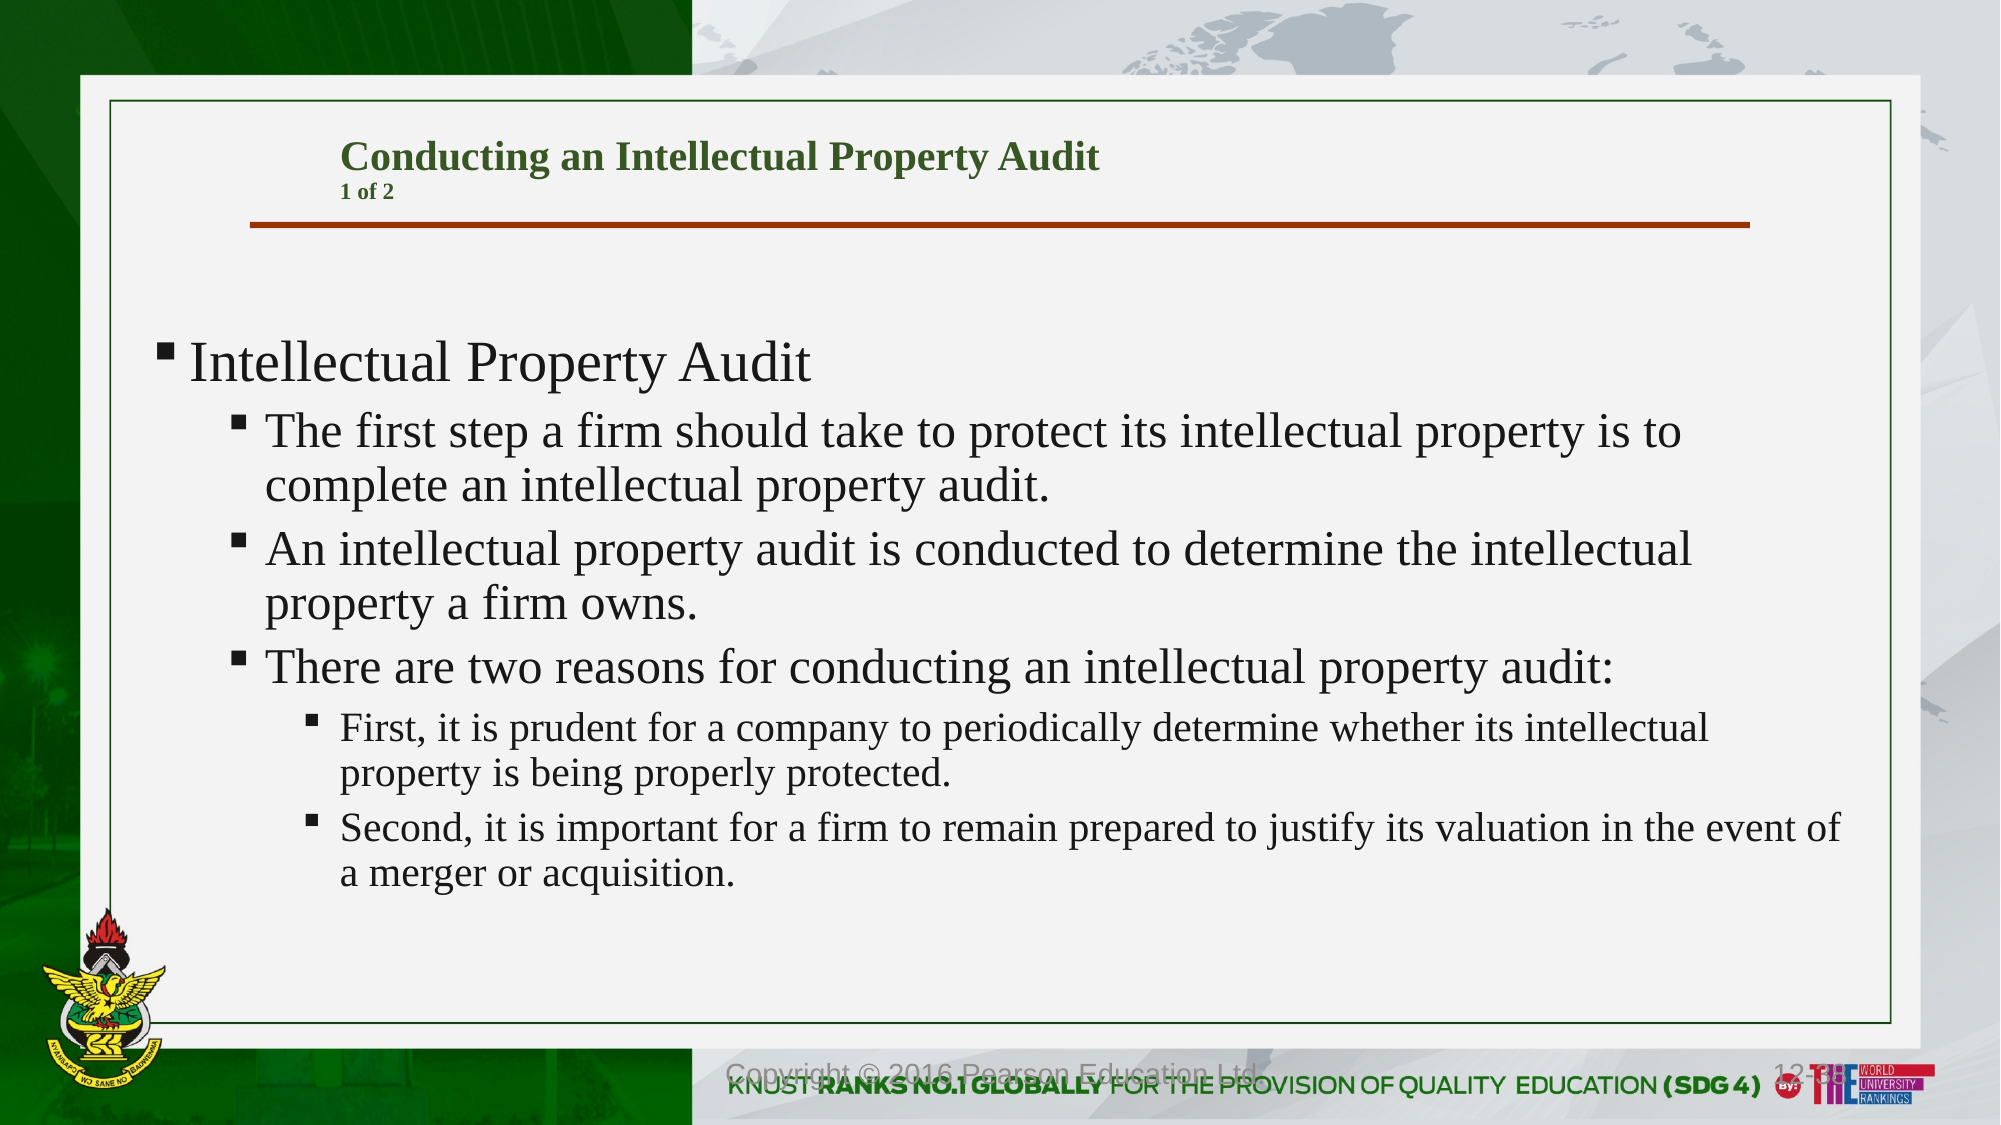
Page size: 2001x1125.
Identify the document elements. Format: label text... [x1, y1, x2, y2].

slide_number 12-38 [1412, 1042, 1863, 1103]
title Conducting an Intellectual Property Audit 1 of 2 [324, 126, 1675, 213]
list Intellectual Property Audit The first step a firm should take to protect its intellectual property is to complete an intellectual property audit. An intellectual property audit is conducted to determine the intellectual property a firm owns. There are two reasons for conducting an intellectual property audit: First, it is prudent for a company to periodically determine whether its intellectual property is being properly protected. Second, it is important for a firm to remain prepared to justify its valuation in the event of a merger or acquisition. [137, 323, 1863, 1026]
picture [0, 0, 2001, 1125]
footer Copyright © 2016 Pearson Education Ltd. [662, 1042, 1338, 1103]
